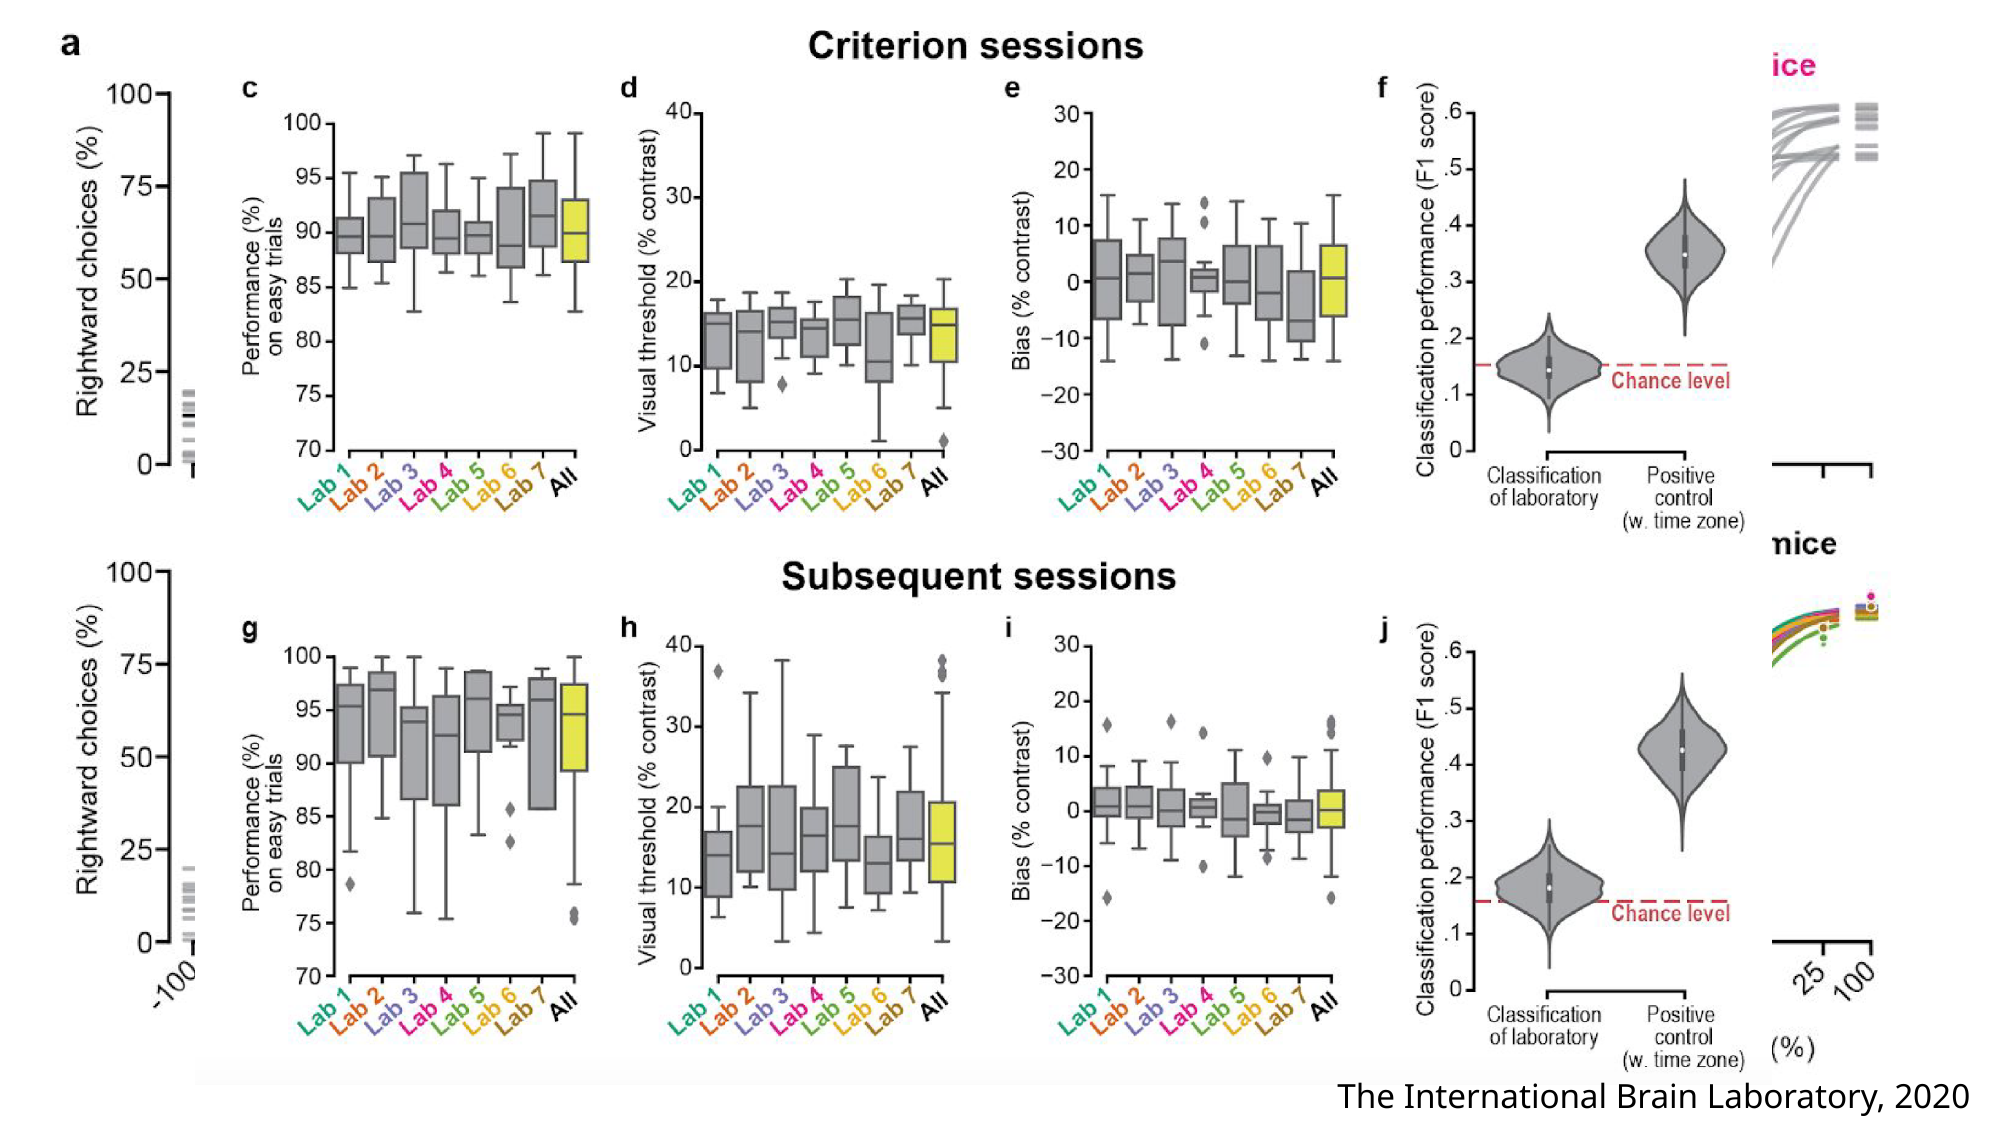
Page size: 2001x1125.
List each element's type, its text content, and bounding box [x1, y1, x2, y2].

picture [25, 1, 1929, 1085]
text_box The International Brain Laboratory, 2020 [859, 1068, 1986, 1123]
